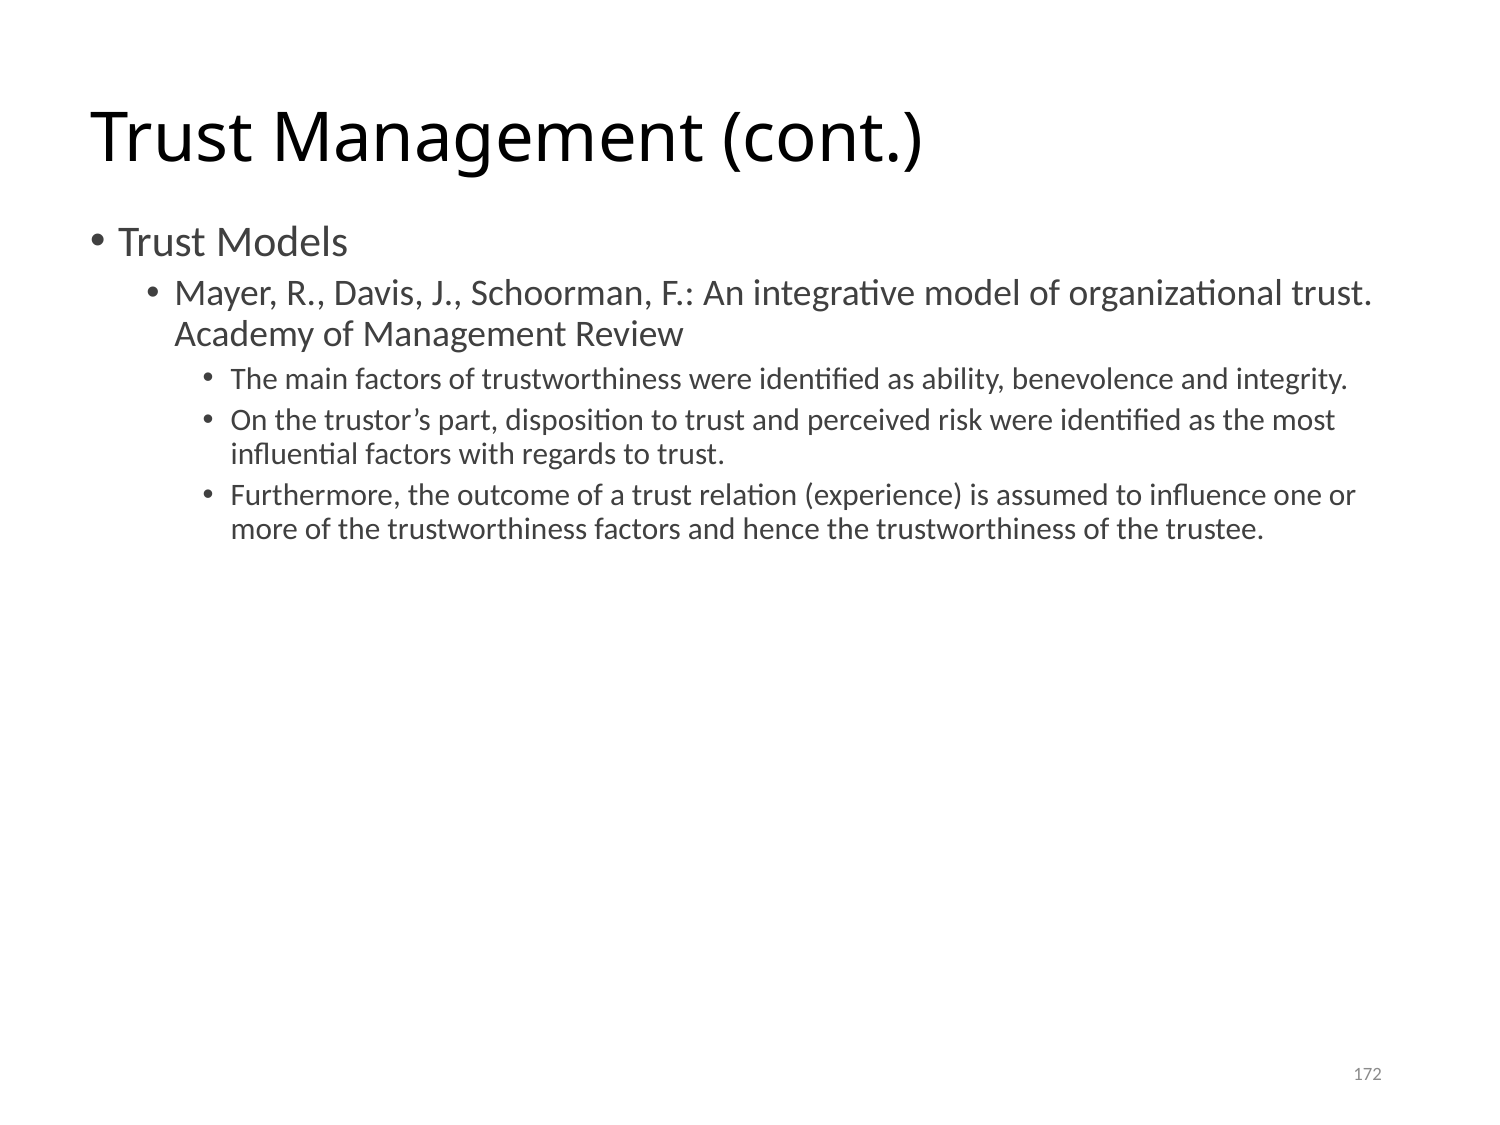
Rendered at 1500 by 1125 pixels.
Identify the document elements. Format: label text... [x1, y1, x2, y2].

title Trust Management (cont.) [75, 78, 1425, 200]
slide_number 172 [1059, 1042, 1397, 1103]
list Trust Models Mayer, R., Davis, J., Schoorman, F.: An integrative model of organizational trust. Academy of Management Review The main factors of trustworthiness were identified as ability, benevolence and integrity. On the trustor’s part, disposition to trust and perceived risk were identified as the most influential factors with regards to trust. Furthermore, the outcome of a trust relation (experience) is assumed to influence one or more of the trustworthiness factors and hence the trustworthiness of the trustee. [75, 210, 1425, 1006]
